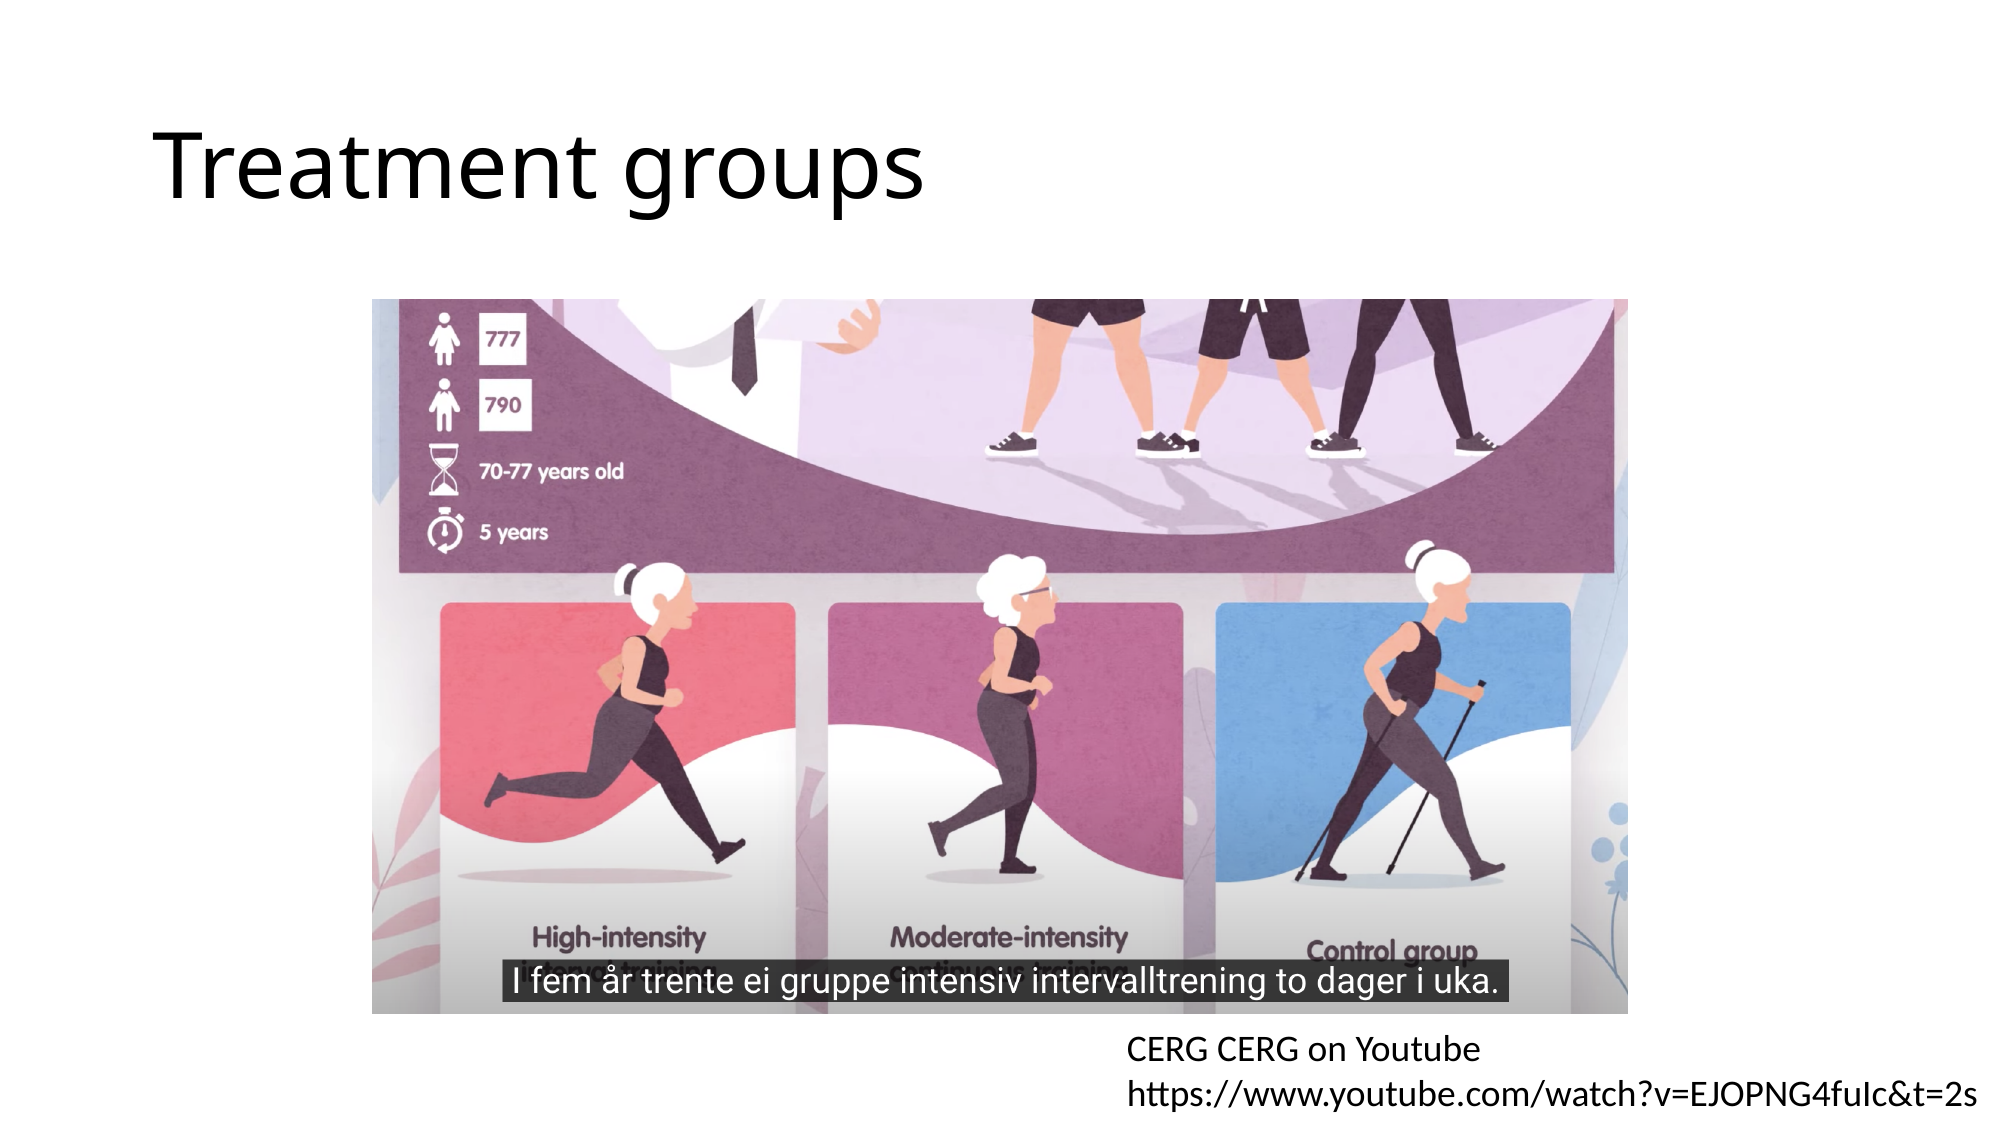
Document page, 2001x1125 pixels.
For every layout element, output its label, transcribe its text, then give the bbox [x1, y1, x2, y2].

title Treatment groups [137, 59, 1863, 278]
text_box CERG CERG on Youtube https://www.youtube.com/watch?v=EJOPNG4fuIc&t=2s [1112, 1016, 1997, 1122]
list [372, 299, 1628, 1014]
